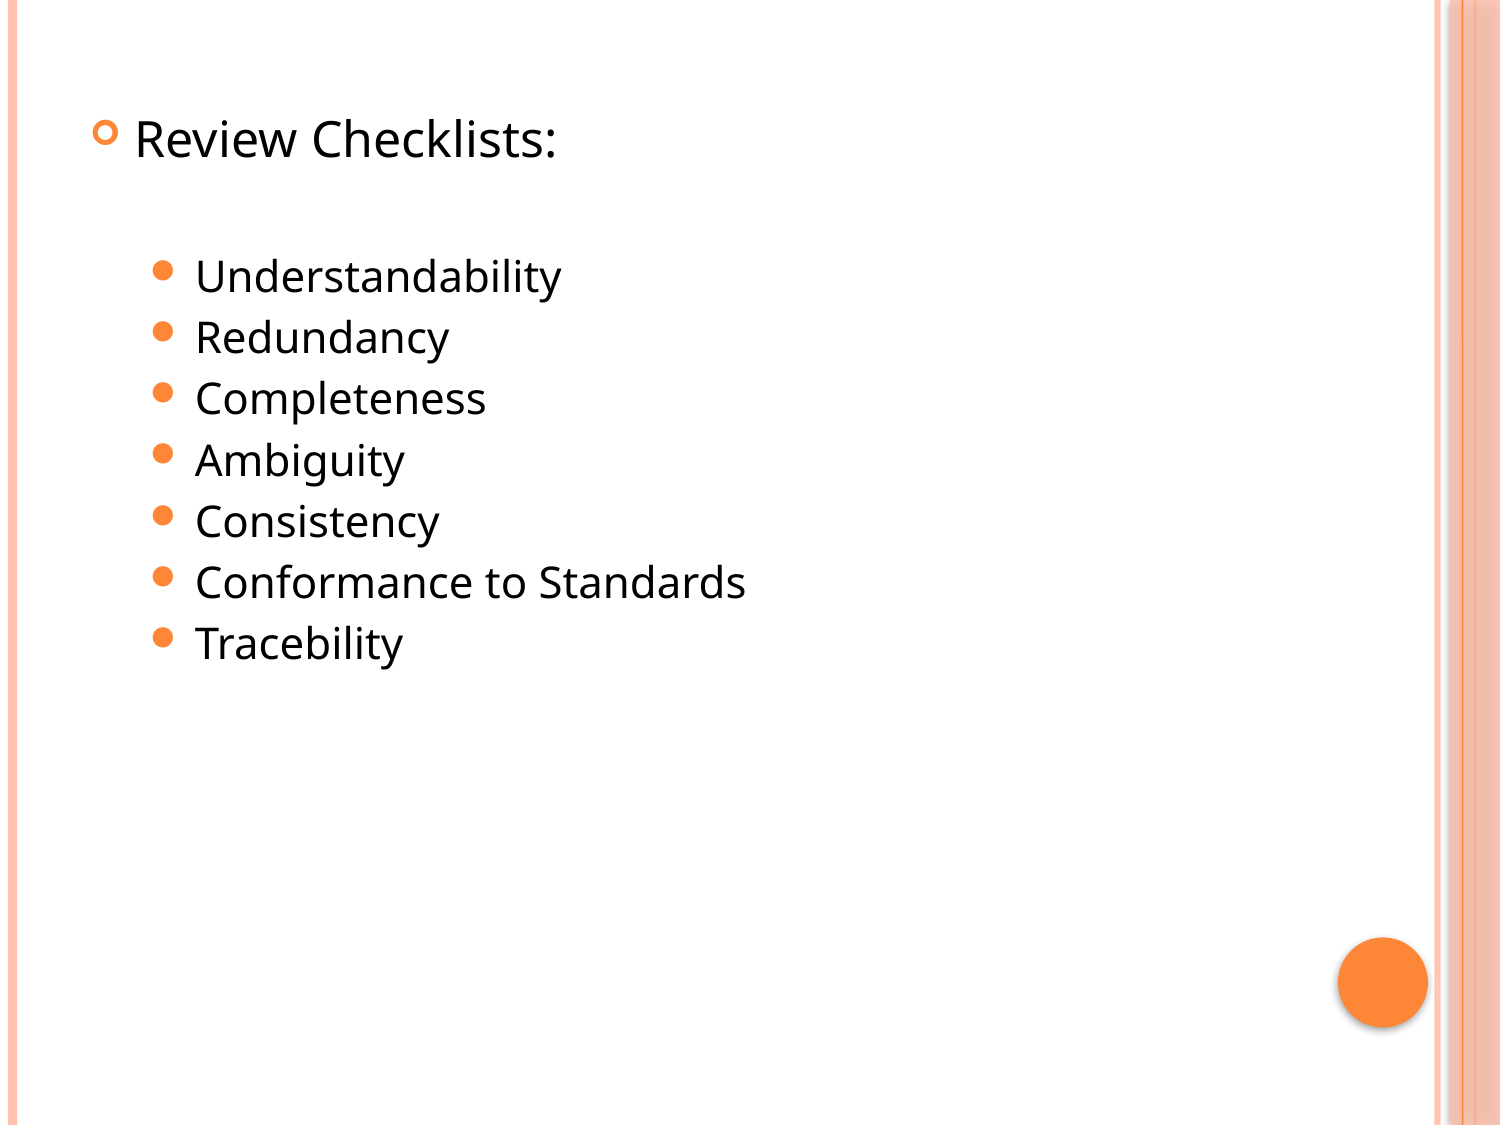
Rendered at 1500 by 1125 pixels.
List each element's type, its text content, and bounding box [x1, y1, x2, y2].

list Review Checklists: Understandability Redundancy Completeness Ambiguity Consistency Conformance to Standards Tracebility [75, 99, 1300, 1062]
